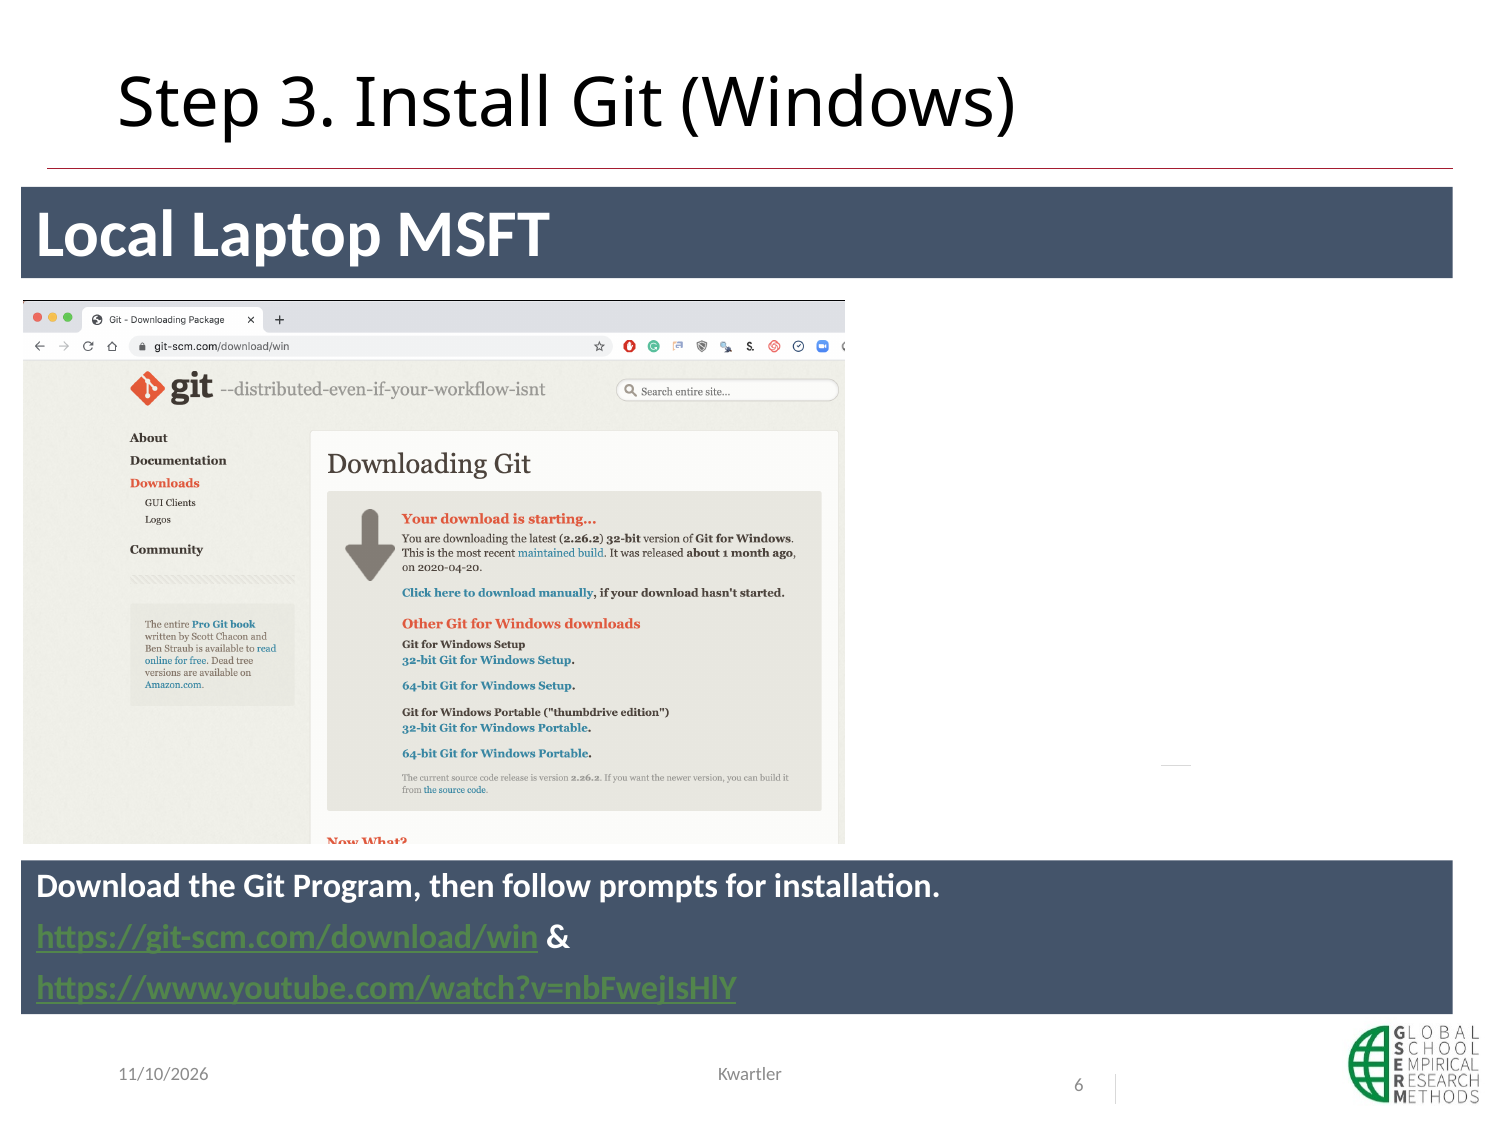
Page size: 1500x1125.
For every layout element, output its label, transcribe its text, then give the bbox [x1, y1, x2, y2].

list Local Laptop MSFT [21, 186, 1453, 279]
text_box Download the Git Program, then follow prompts for installation. https://git-scm.com/download/win & https://www.youtube.com/watch?v=nbFwejIsHlY [21, 860, 1453, 1015]
title Step 3. Install Git (Windows) [103, 59, 1397, 157]
picture [1342, 1017, 1500, 1106]
picture [23, 300, 845, 844]
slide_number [103, 1042, 441, 1103]
footer Kwartler [496, 1042, 1004, 1103]
slide_number 6 [1059, 1042, 1200, 1103]
